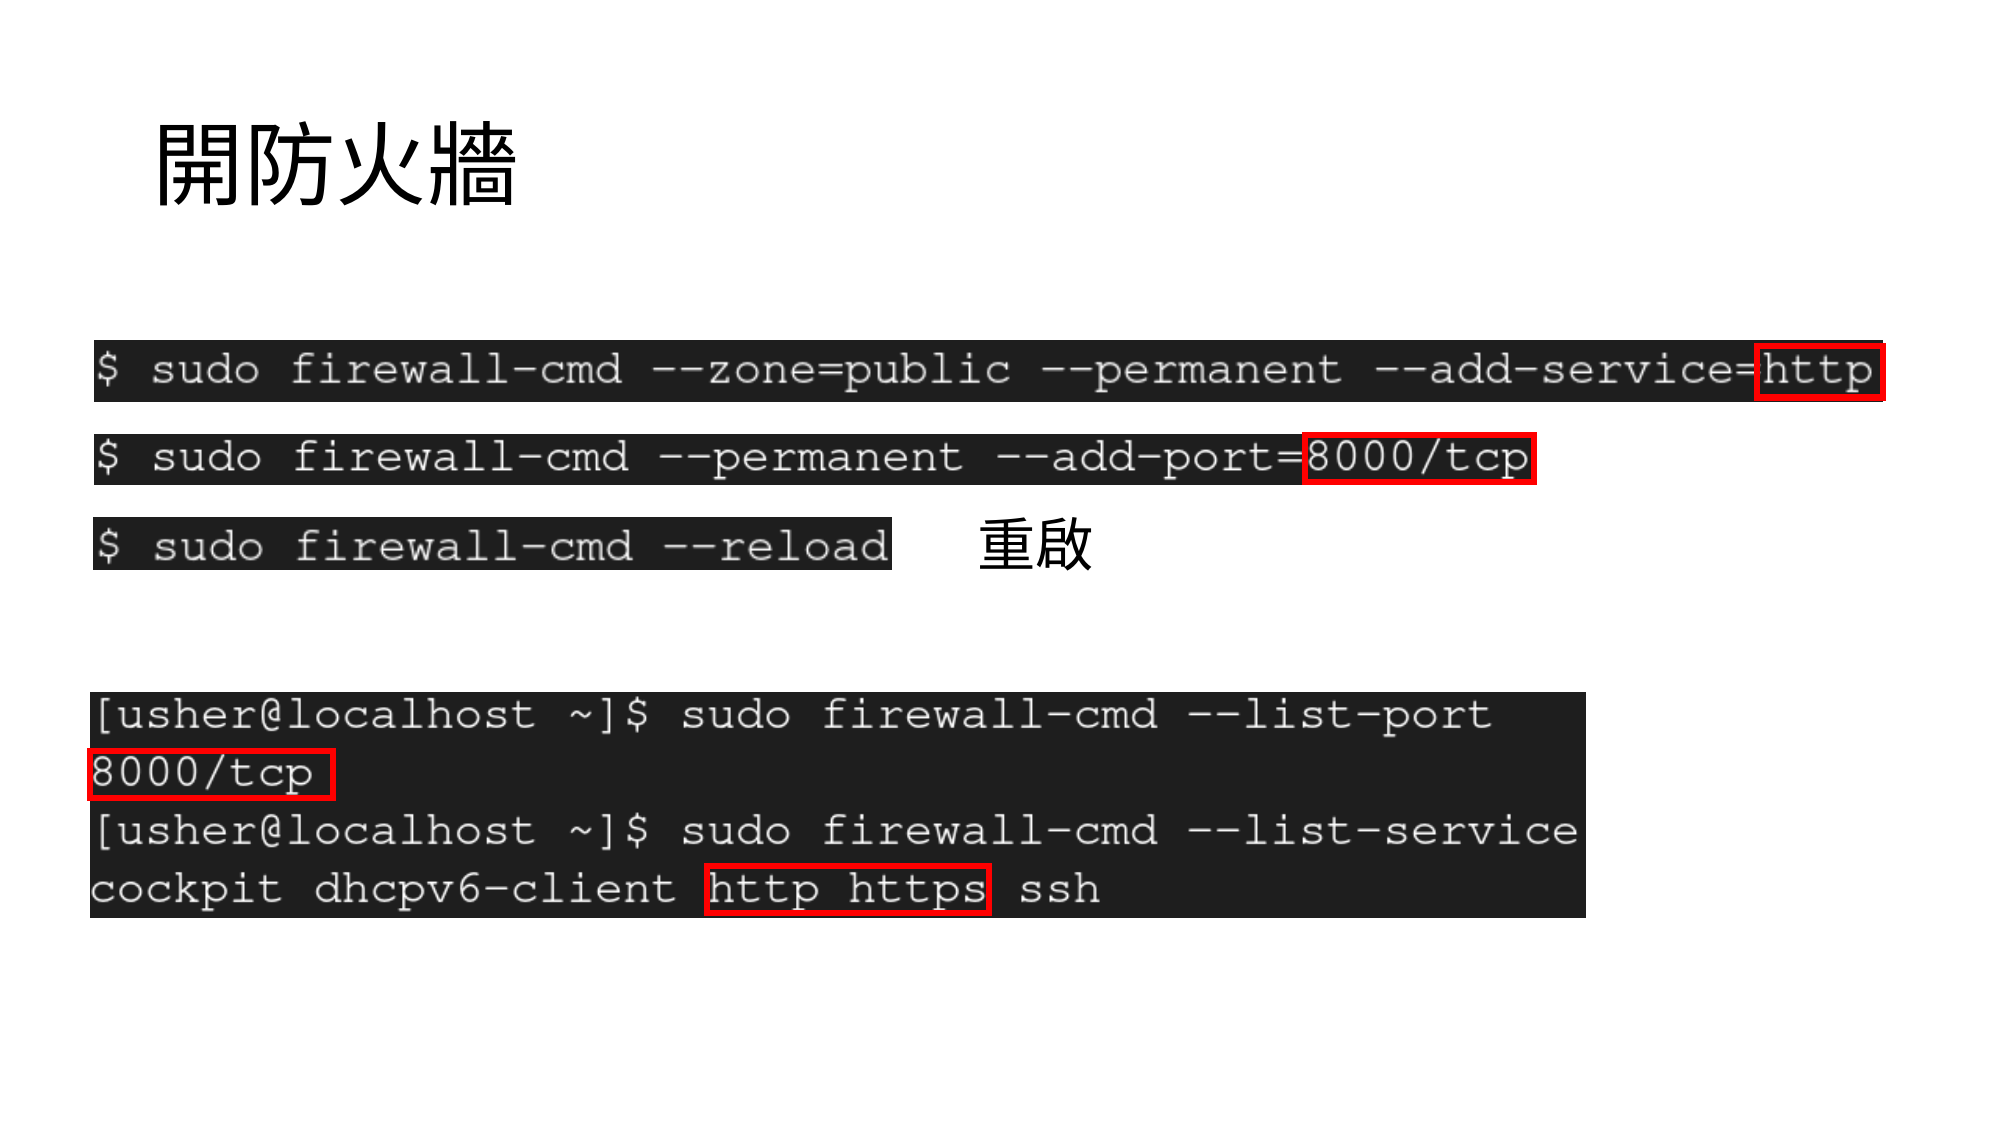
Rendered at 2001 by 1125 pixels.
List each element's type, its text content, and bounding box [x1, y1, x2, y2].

text_box 重啟 [962, 500, 1241, 586]
picture [94, 340, 1883, 402]
picture [93, 517, 892, 570]
title 開防火牆 [137, 59, 1863, 278]
picture [90, 692, 1586, 918]
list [94, 434, 1534, 485]
